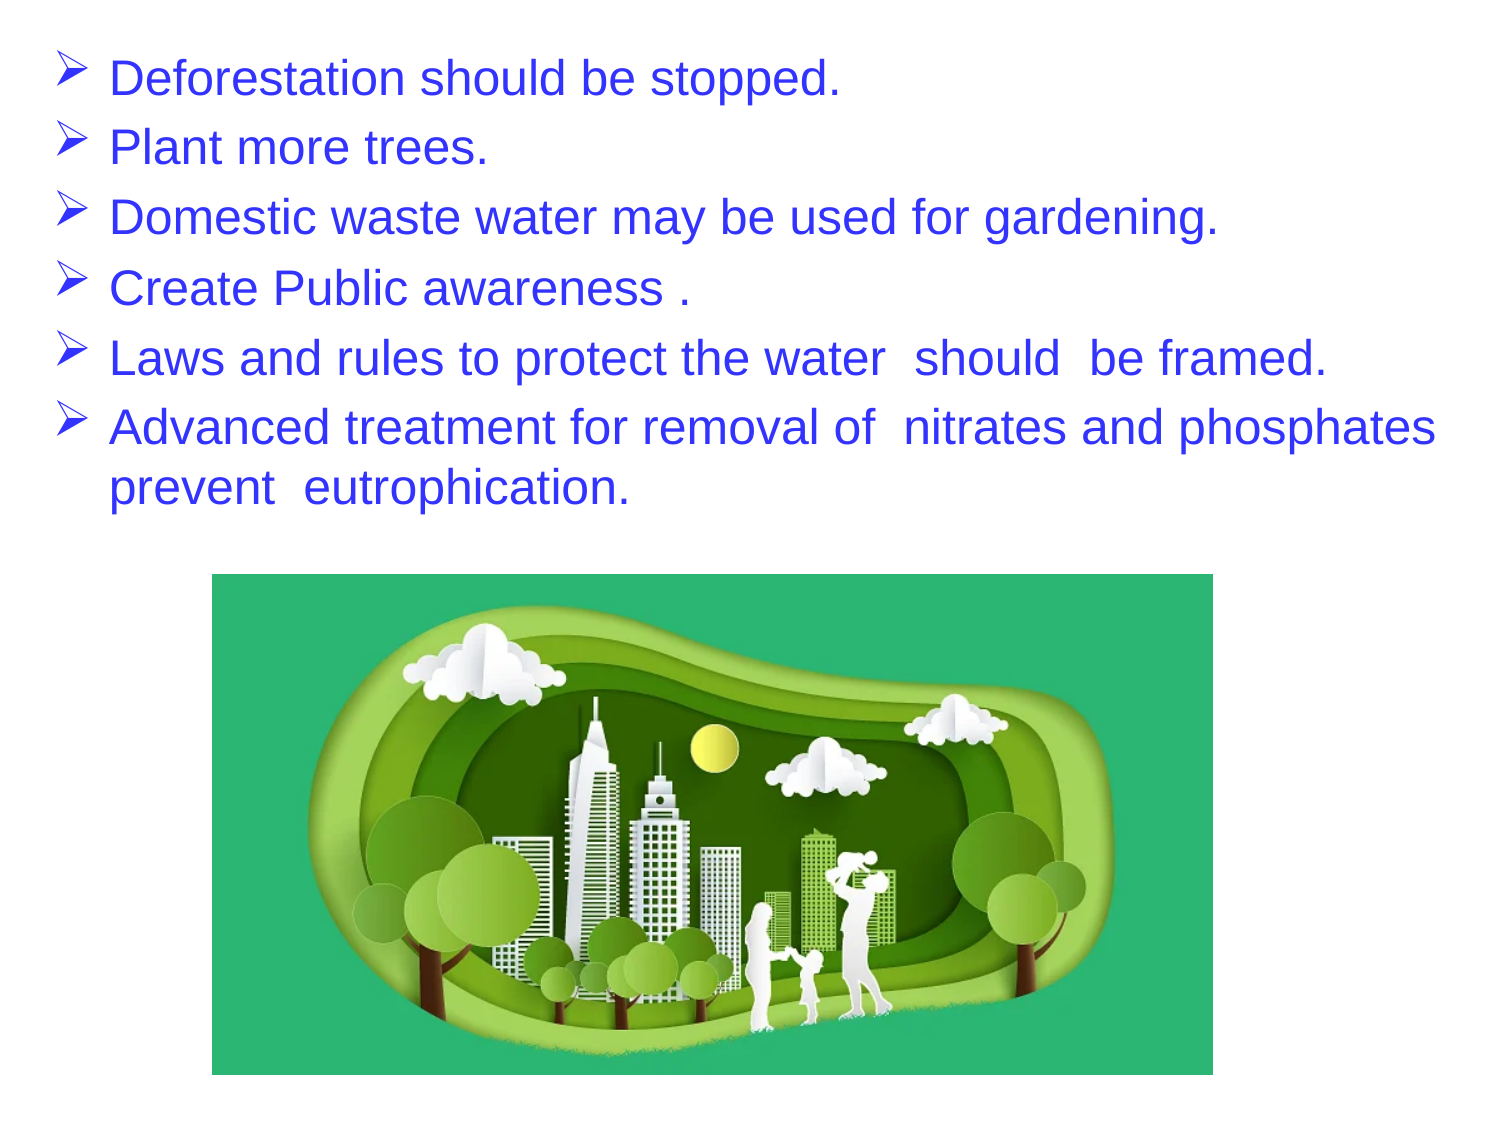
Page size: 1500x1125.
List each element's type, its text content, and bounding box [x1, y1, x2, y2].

picture [212, 574, 1213, 1076]
list Deforestation should be stopped. Plant more trees. Domestic waste water may be used for gardening. Create Public awareness . Laws and rules to protect the water should be framed. Advanced treatment for removal of nitrates and phosphates prevent eutrophication. [37, 37, 1463, 1088]
